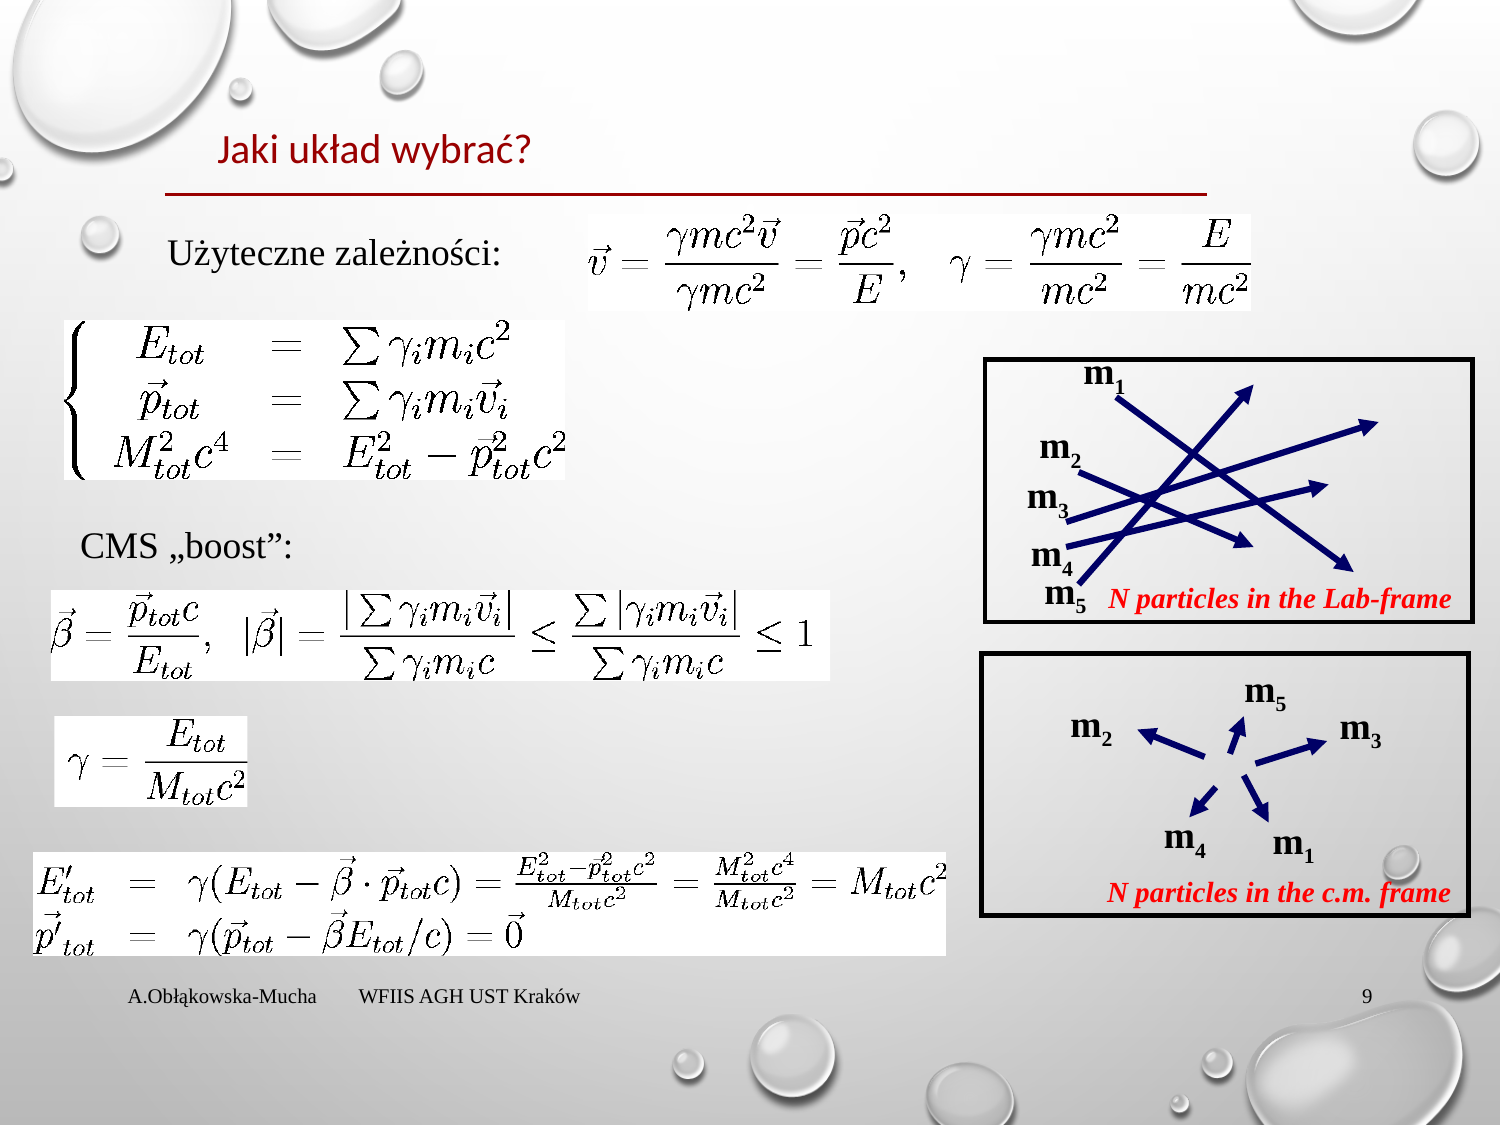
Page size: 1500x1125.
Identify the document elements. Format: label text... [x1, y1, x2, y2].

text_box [980, 653, 1469, 917]
text_box Użyteczne zależności: [152, 221, 518, 281]
slide_number 9 [1293, 965, 1388, 1025]
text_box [984, 339, 1473, 623]
text_box CMS „boost”: [65, 513, 319, 570]
picture [0, 0, 1500, 1125]
text_box Jaki układ wybrać? [202, 114, 1395, 180]
footer A.Obłąkowska-Mucha WFIIS AGH UST Kraków [112, 965, 934, 1025]
